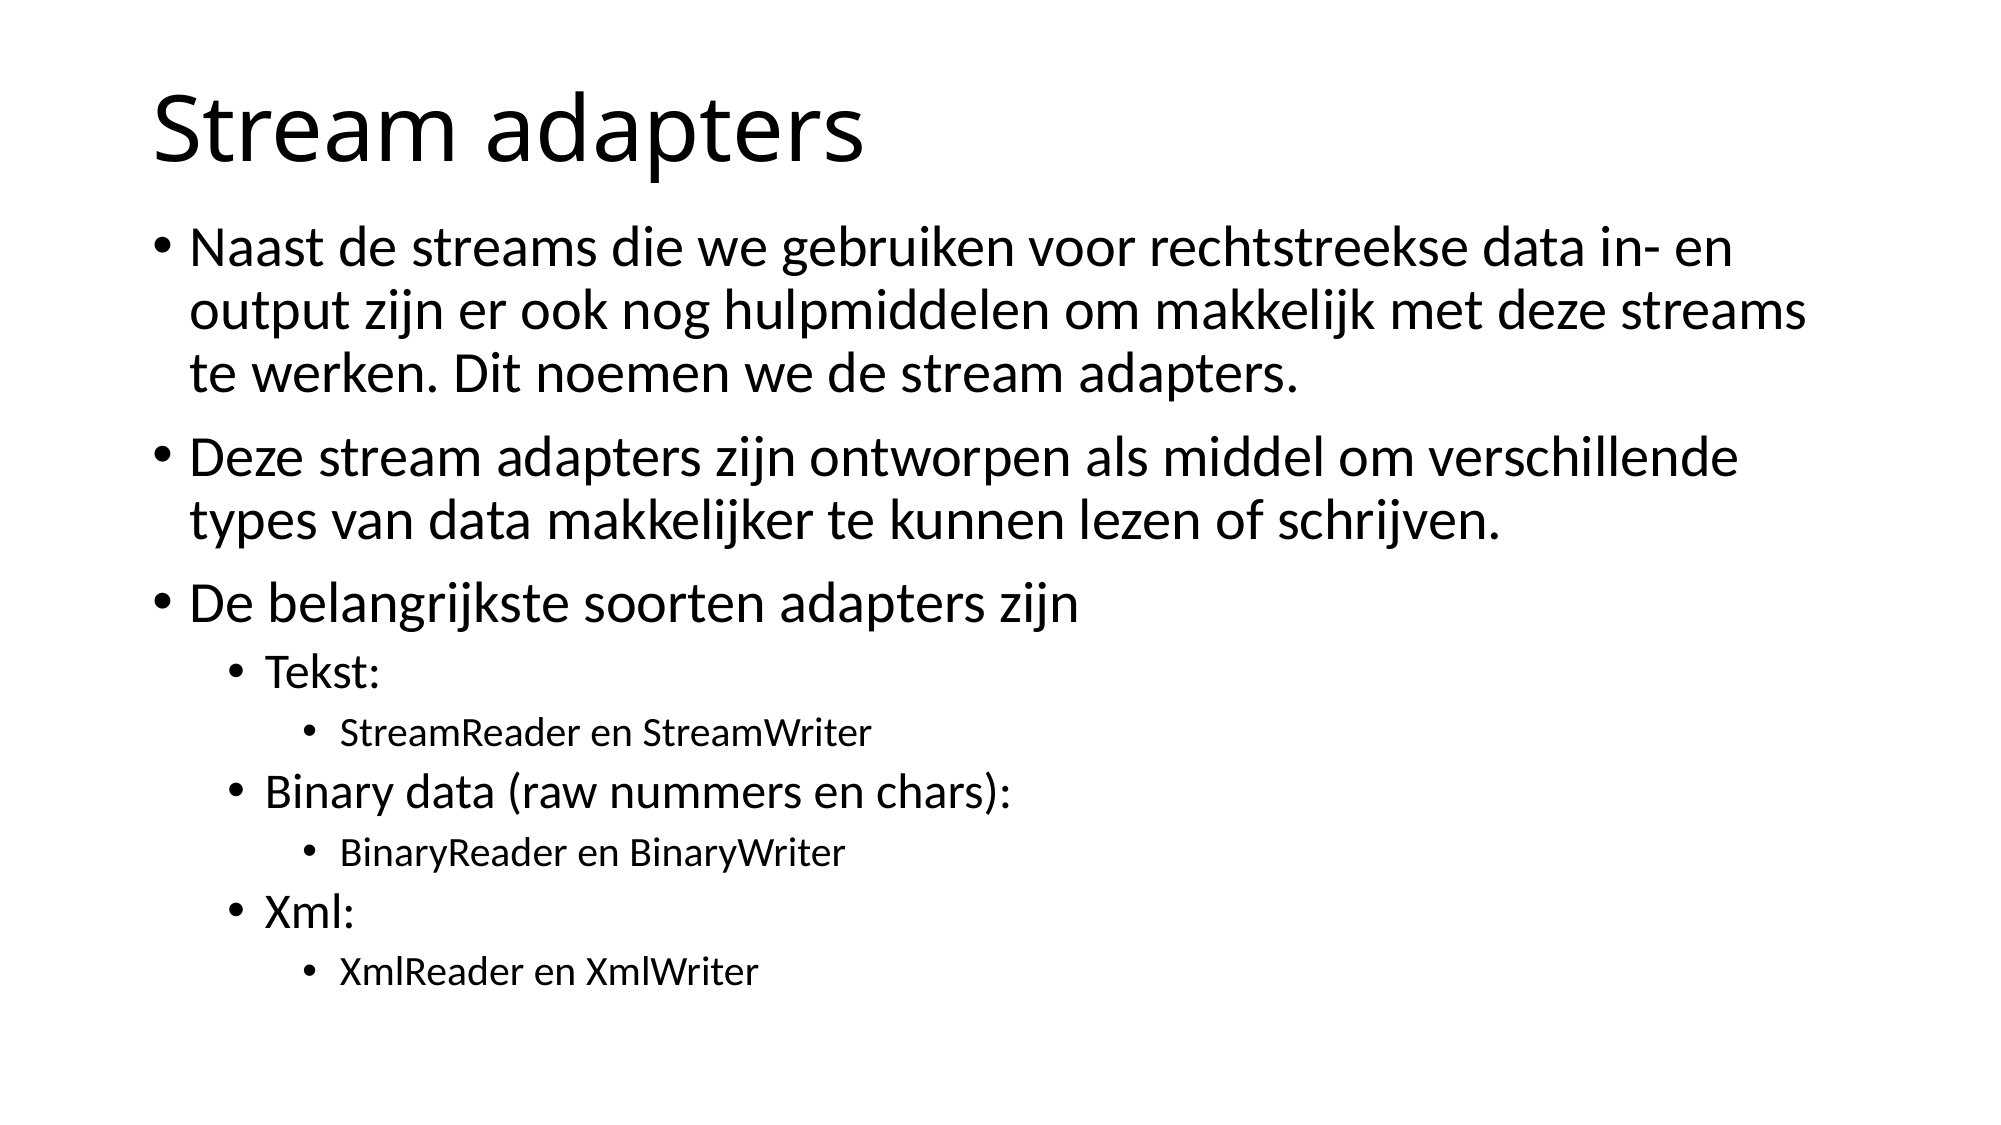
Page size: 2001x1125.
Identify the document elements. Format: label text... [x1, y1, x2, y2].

title Stream adapters [137, 66, 1863, 198]
list Naast de streams die we gebruiken voor rechtstreekse data in- en output zijn er ook nog hulpmiddelen om makkelijk met deze streams te werken. Dit noemen we de stream adapters. Deze stream adapters zijn ontworpen als middel om verschillende types van data makkelijker te kunnen lezen of schrijven. De belangrijkste soorten adapters zijn Tekst: StreamReader en StreamWriter Binary data (raw nummers en chars): BinaryReader en BinaryWriter Xml: XmlReader en XmlWriter [137, 209, 1863, 1098]
